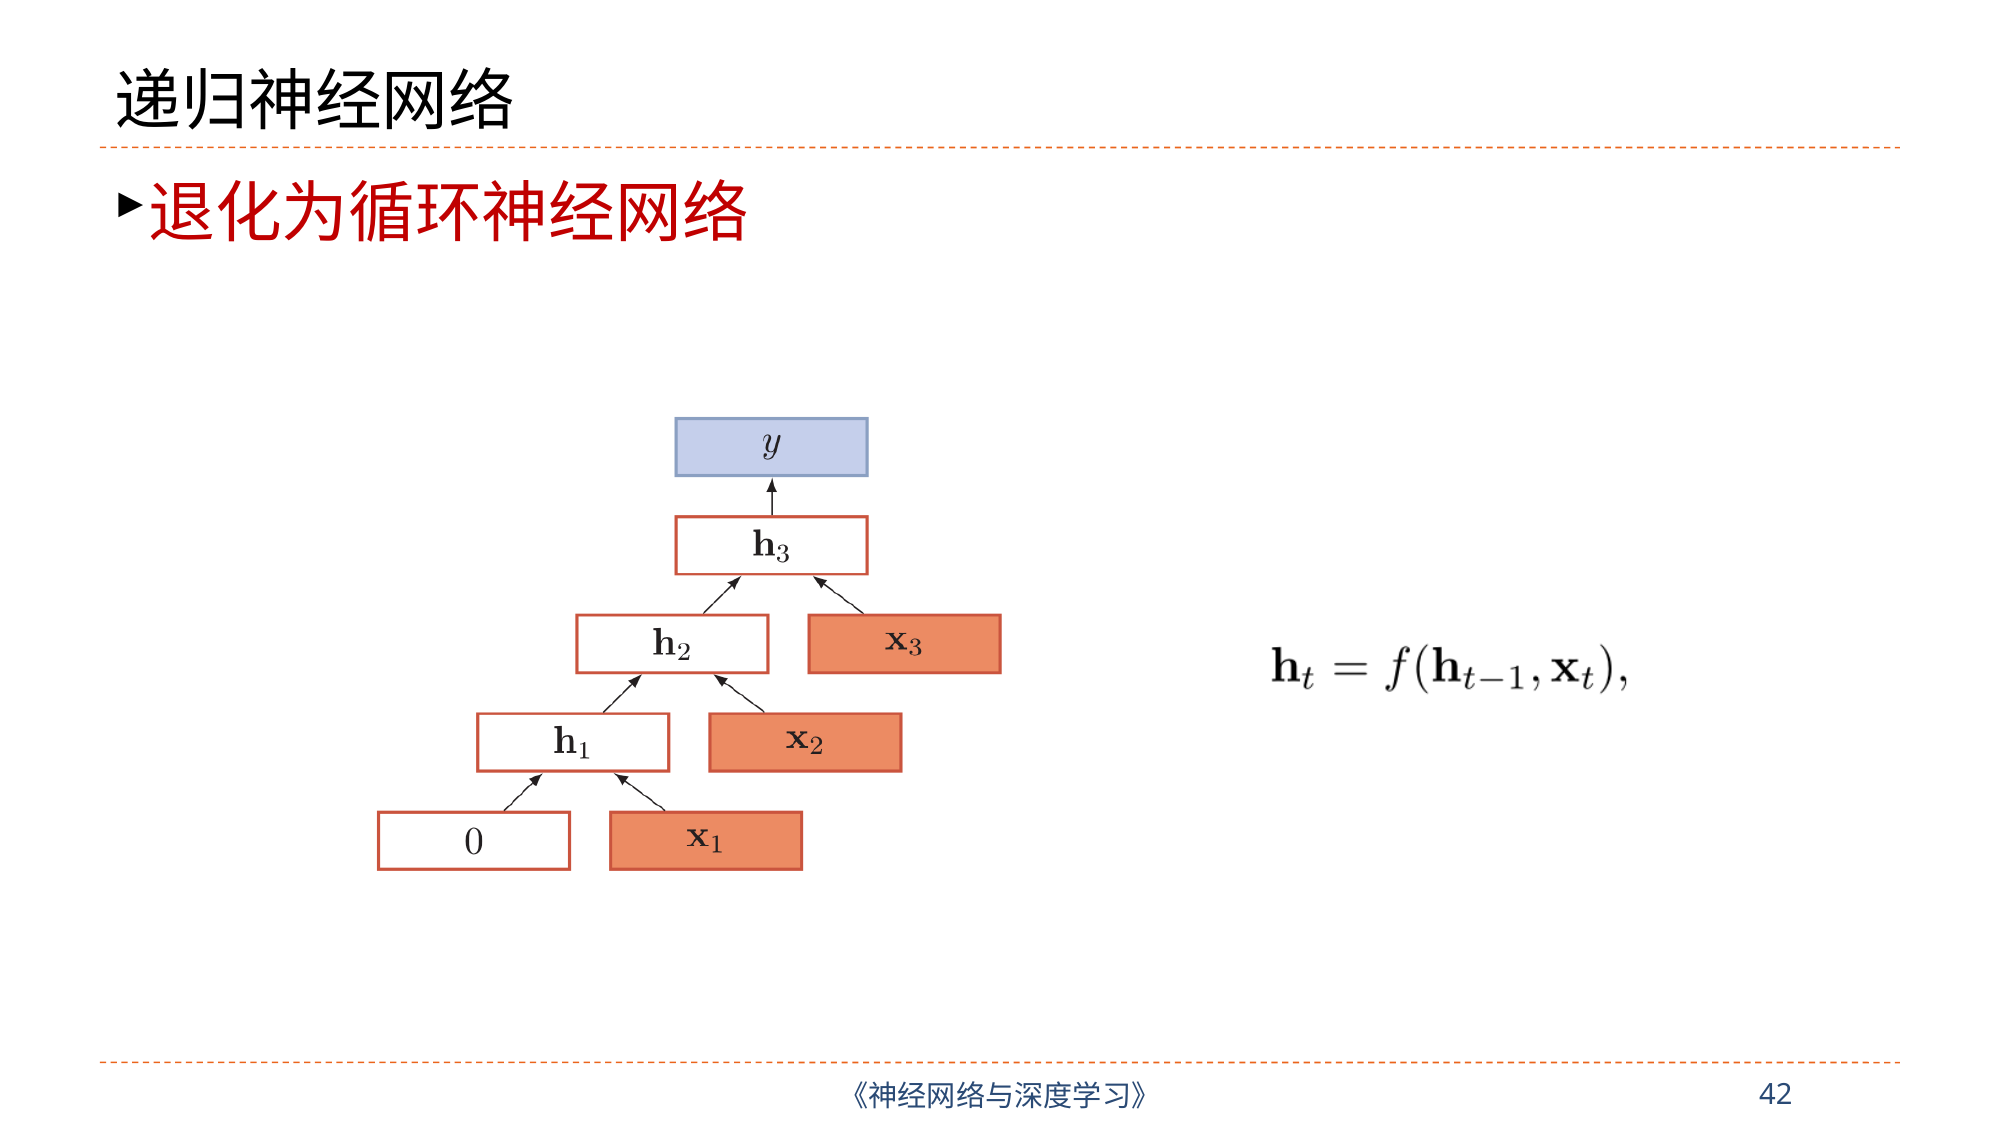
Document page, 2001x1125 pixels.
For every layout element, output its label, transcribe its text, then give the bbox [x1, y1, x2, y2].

list 退化为循环神经网络 [99, 162, 1900, 1050]
picture [372, 412, 1004, 876]
title 递归神经网络 [99, 24, 1900, 146]
picture [1249, 604, 1658, 724]
